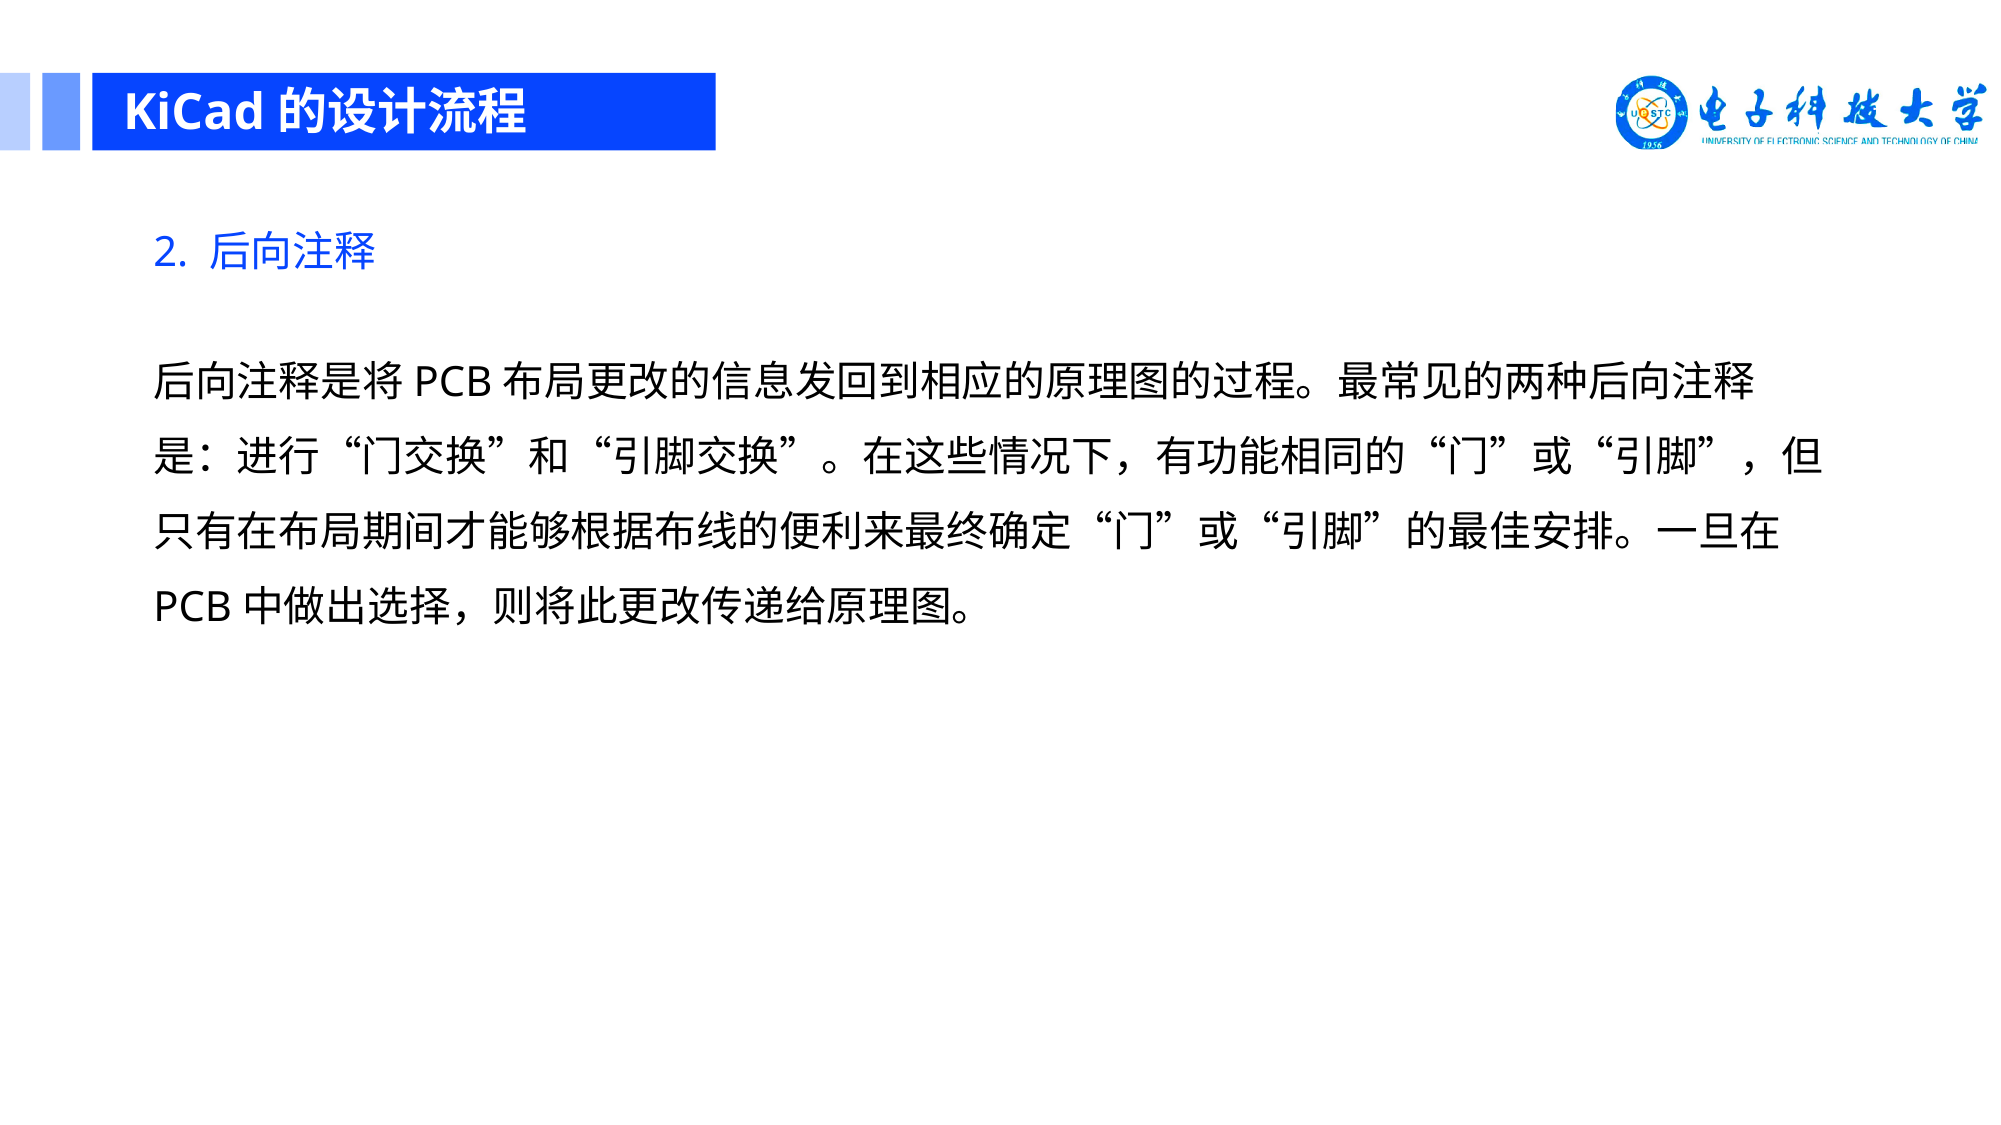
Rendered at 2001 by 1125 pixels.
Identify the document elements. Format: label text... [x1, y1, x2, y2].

text_box 后向注释是将PCB布局更改的信息发回到相应的原理图的过程。最常见的两种后向注释是：进行“门交换”和“引脚交换”。在这些情况下，有功能相同的“门”或“引脚”，但只有在布局期间才能够根据布线的便利来最终确定“门”或“引脚”的最佳安排。一旦在PCB中做出选择，则将此更改传递给原理图。 [145, 322, 1833, 638]
text_box KiCad的设计流程 [115, 72, 952, 148]
text_box [42, 72, 81, 151]
picture [1783, 84, 1827, 130]
text_box [92, 72, 716, 151]
picture [1615, 72, 1693, 150]
picture [1839, 85, 1889, 128]
picture [1894, 85, 1934, 128]
picture [1699, 80, 1989, 145]
text_box [982, 532, 1018, 593]
picture [1743, 84, 1777, 128]
text_box 2. 后向注释 [145, 217, 1833, 282]
text_box [0, 72, 31, 151]
